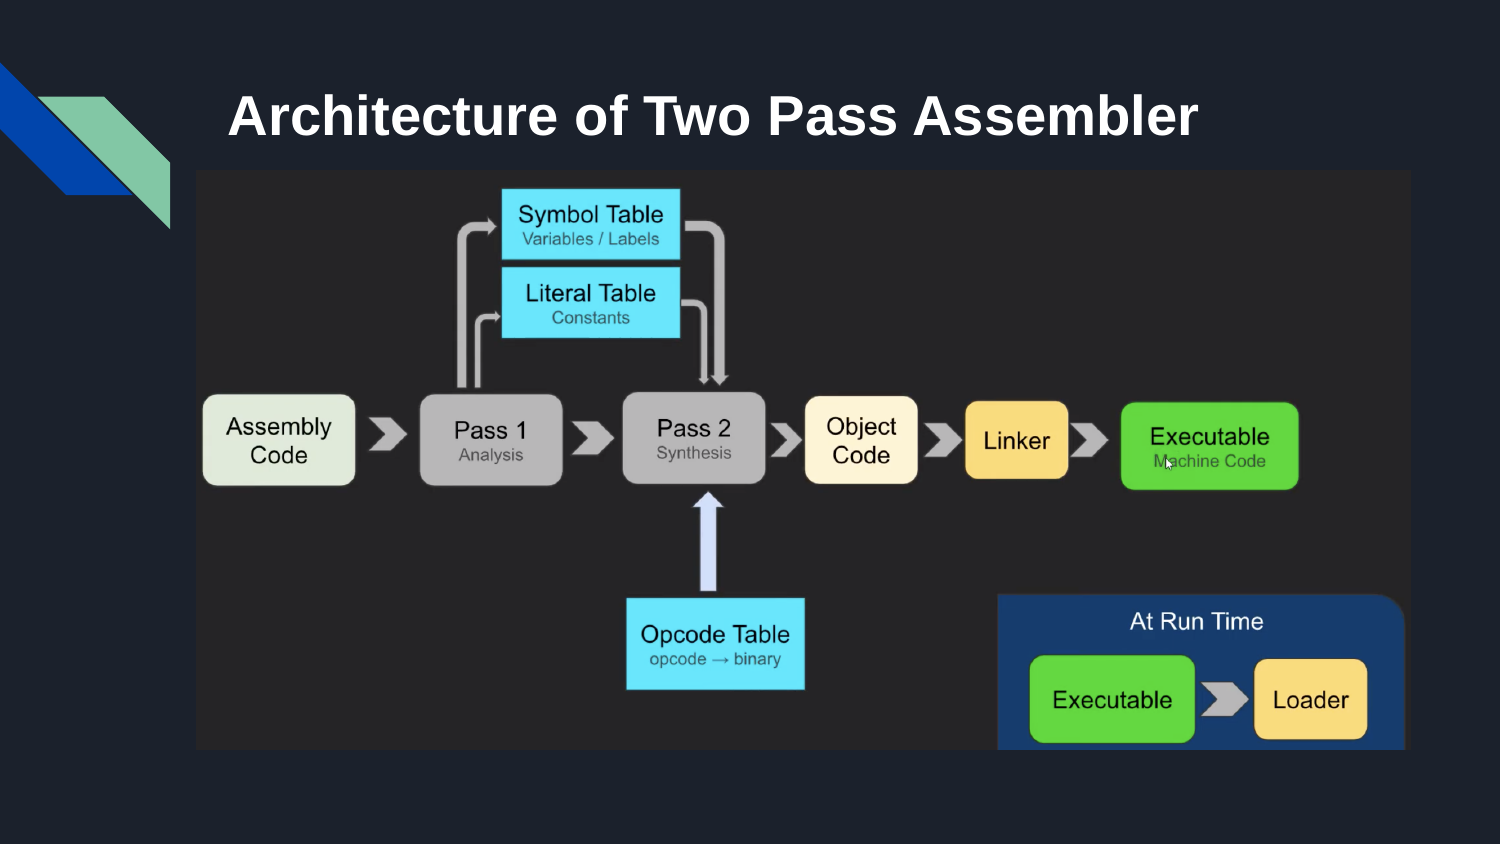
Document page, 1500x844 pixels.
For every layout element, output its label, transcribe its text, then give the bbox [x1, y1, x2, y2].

picture [196, 170, 1411, 750]
title Architecture of Two Pass Assembler [212, 64, 1368, 168]
